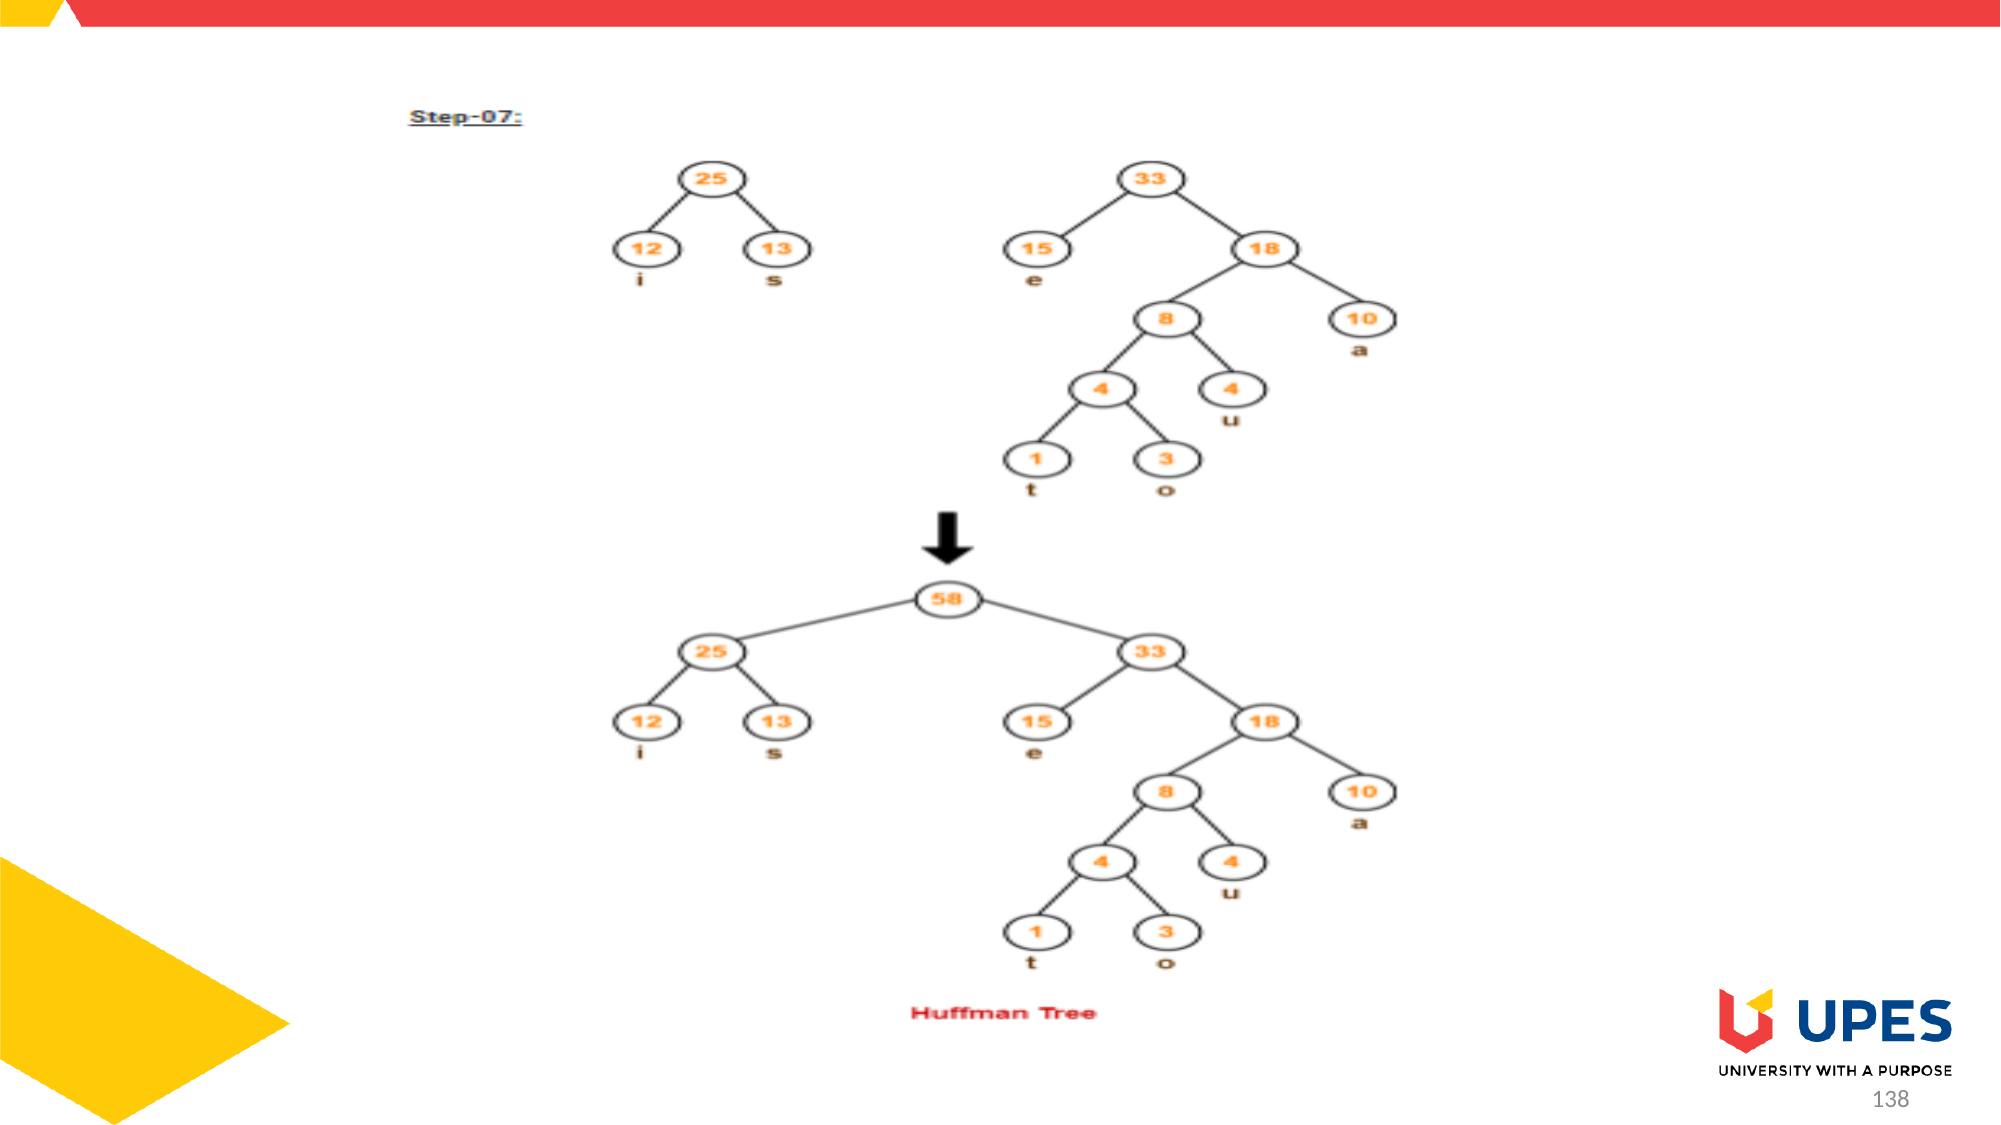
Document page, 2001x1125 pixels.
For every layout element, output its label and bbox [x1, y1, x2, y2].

list [398, 102, 1570, 1030]
picture [0, 0, 2001, 1125]
